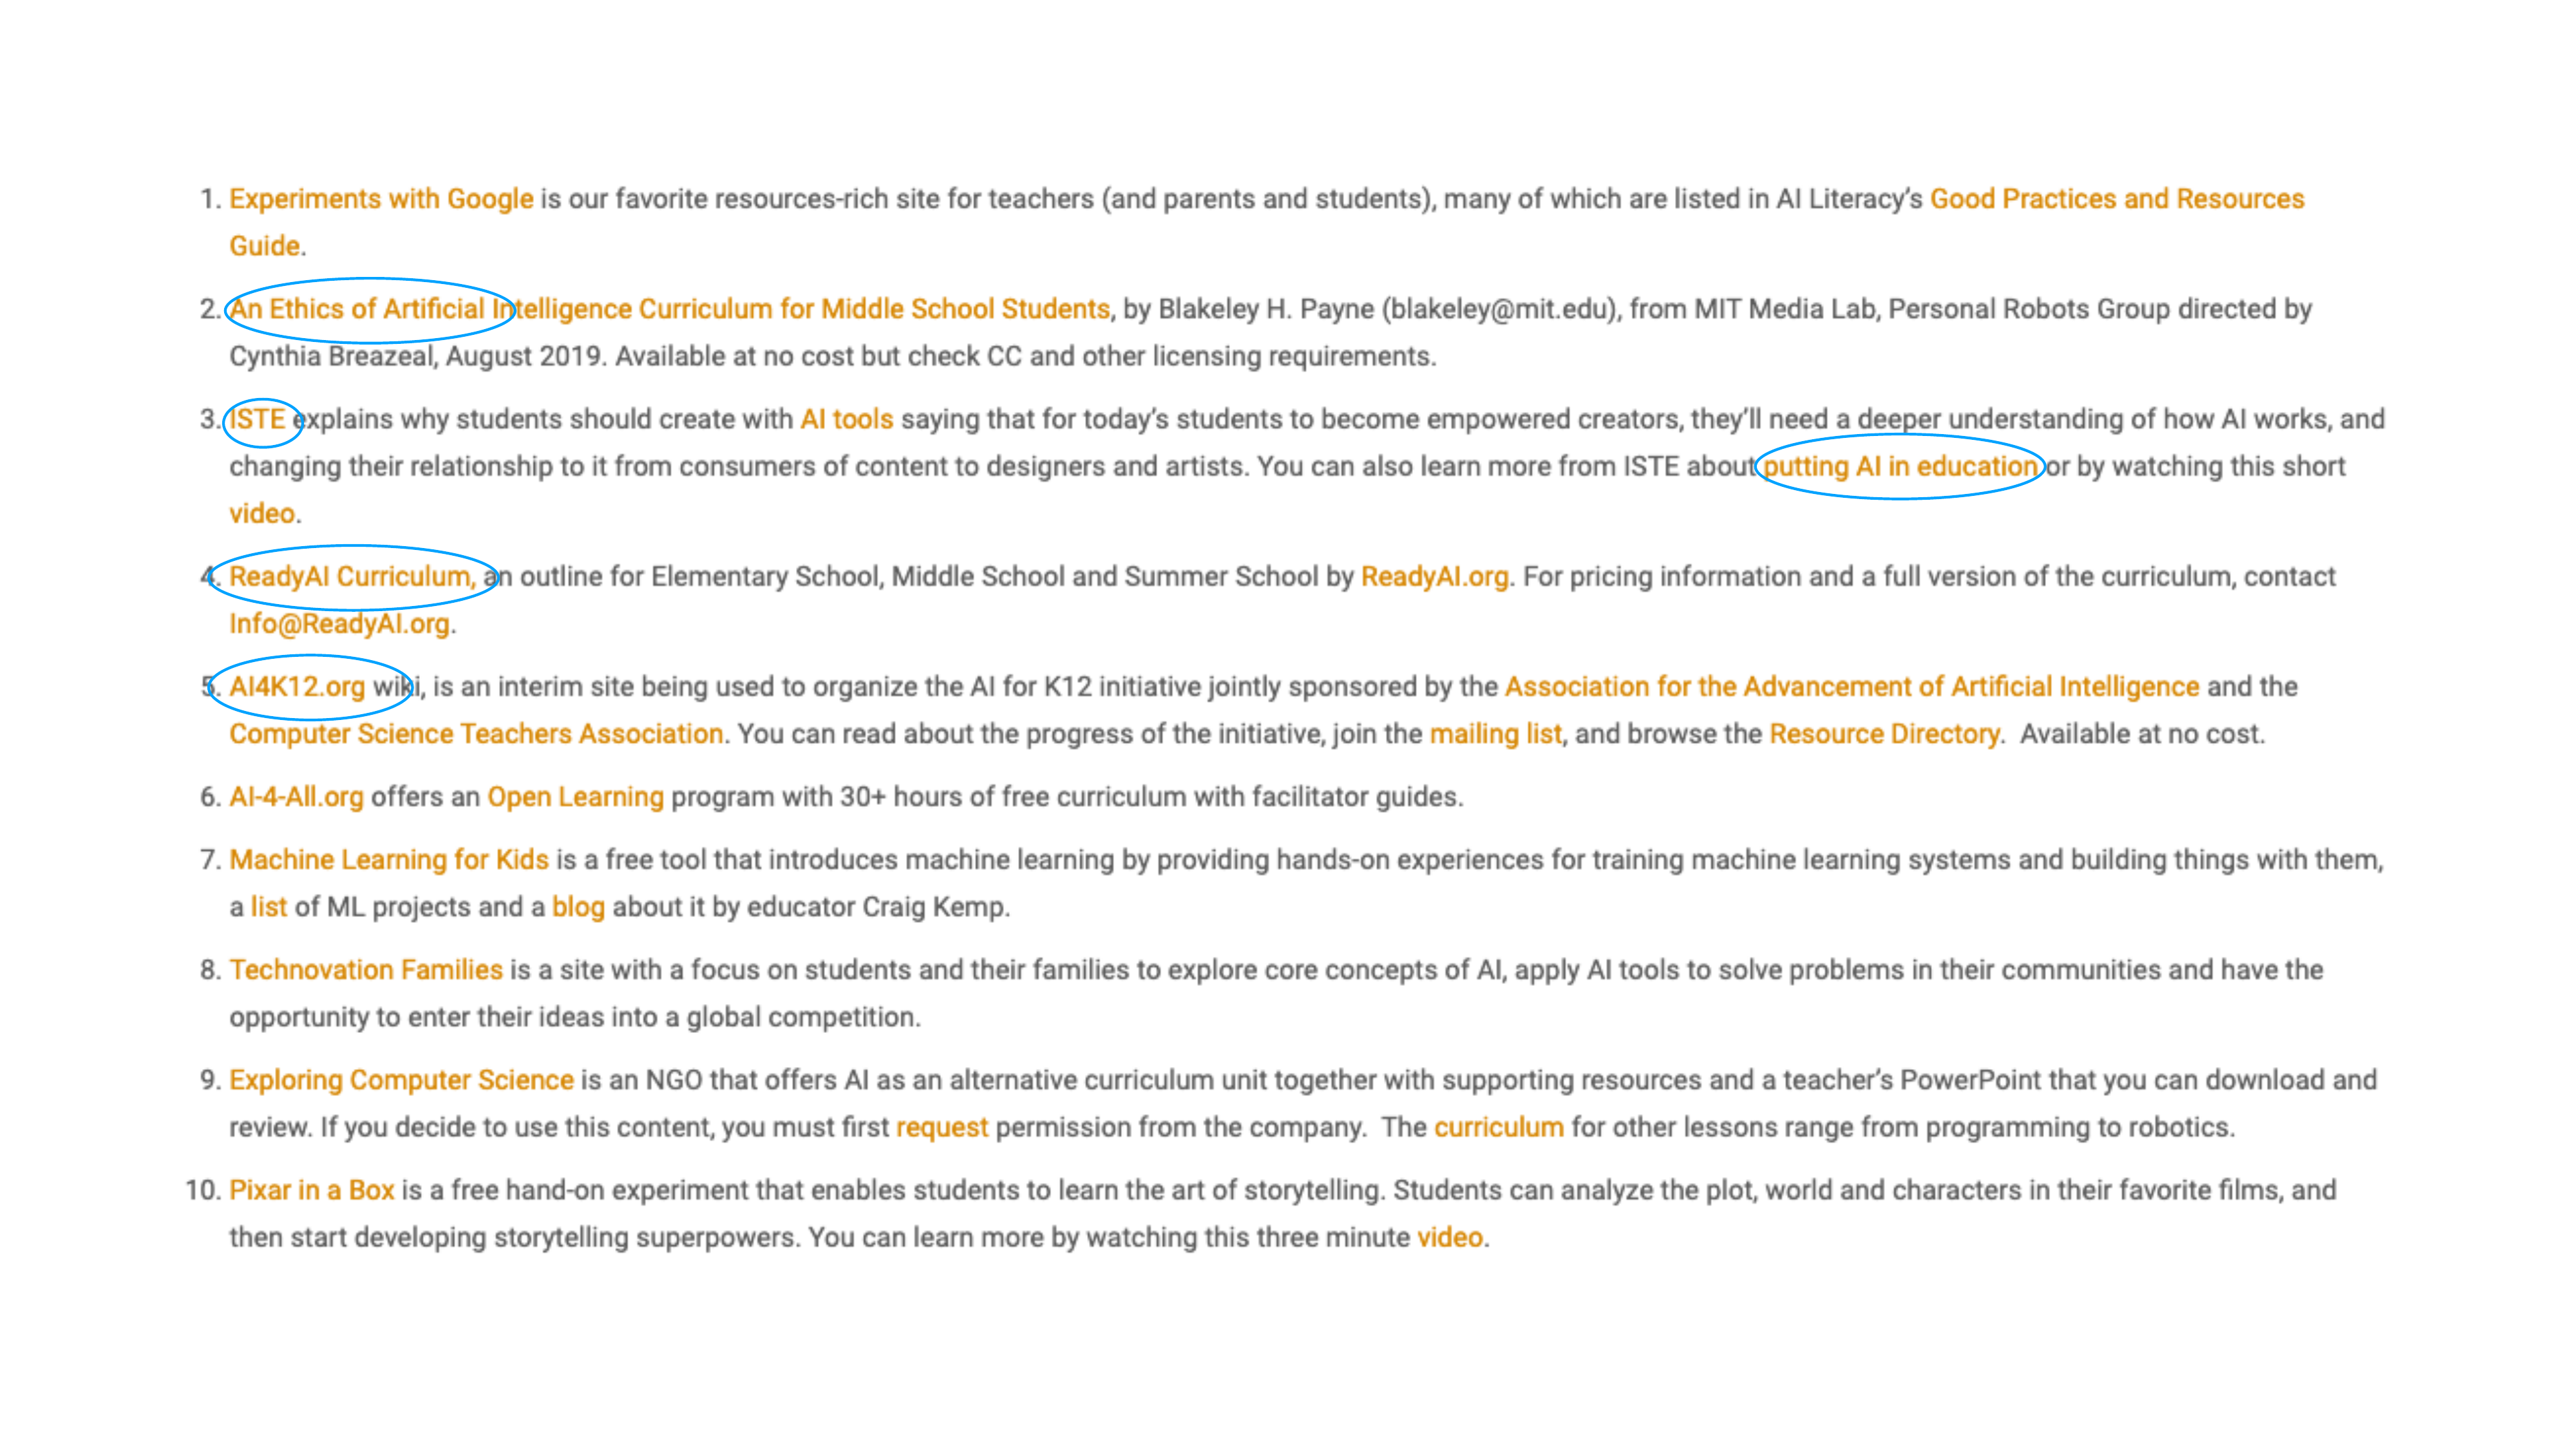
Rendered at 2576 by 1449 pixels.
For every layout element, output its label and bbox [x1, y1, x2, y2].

picture [162, 162, 2414, 1287]
